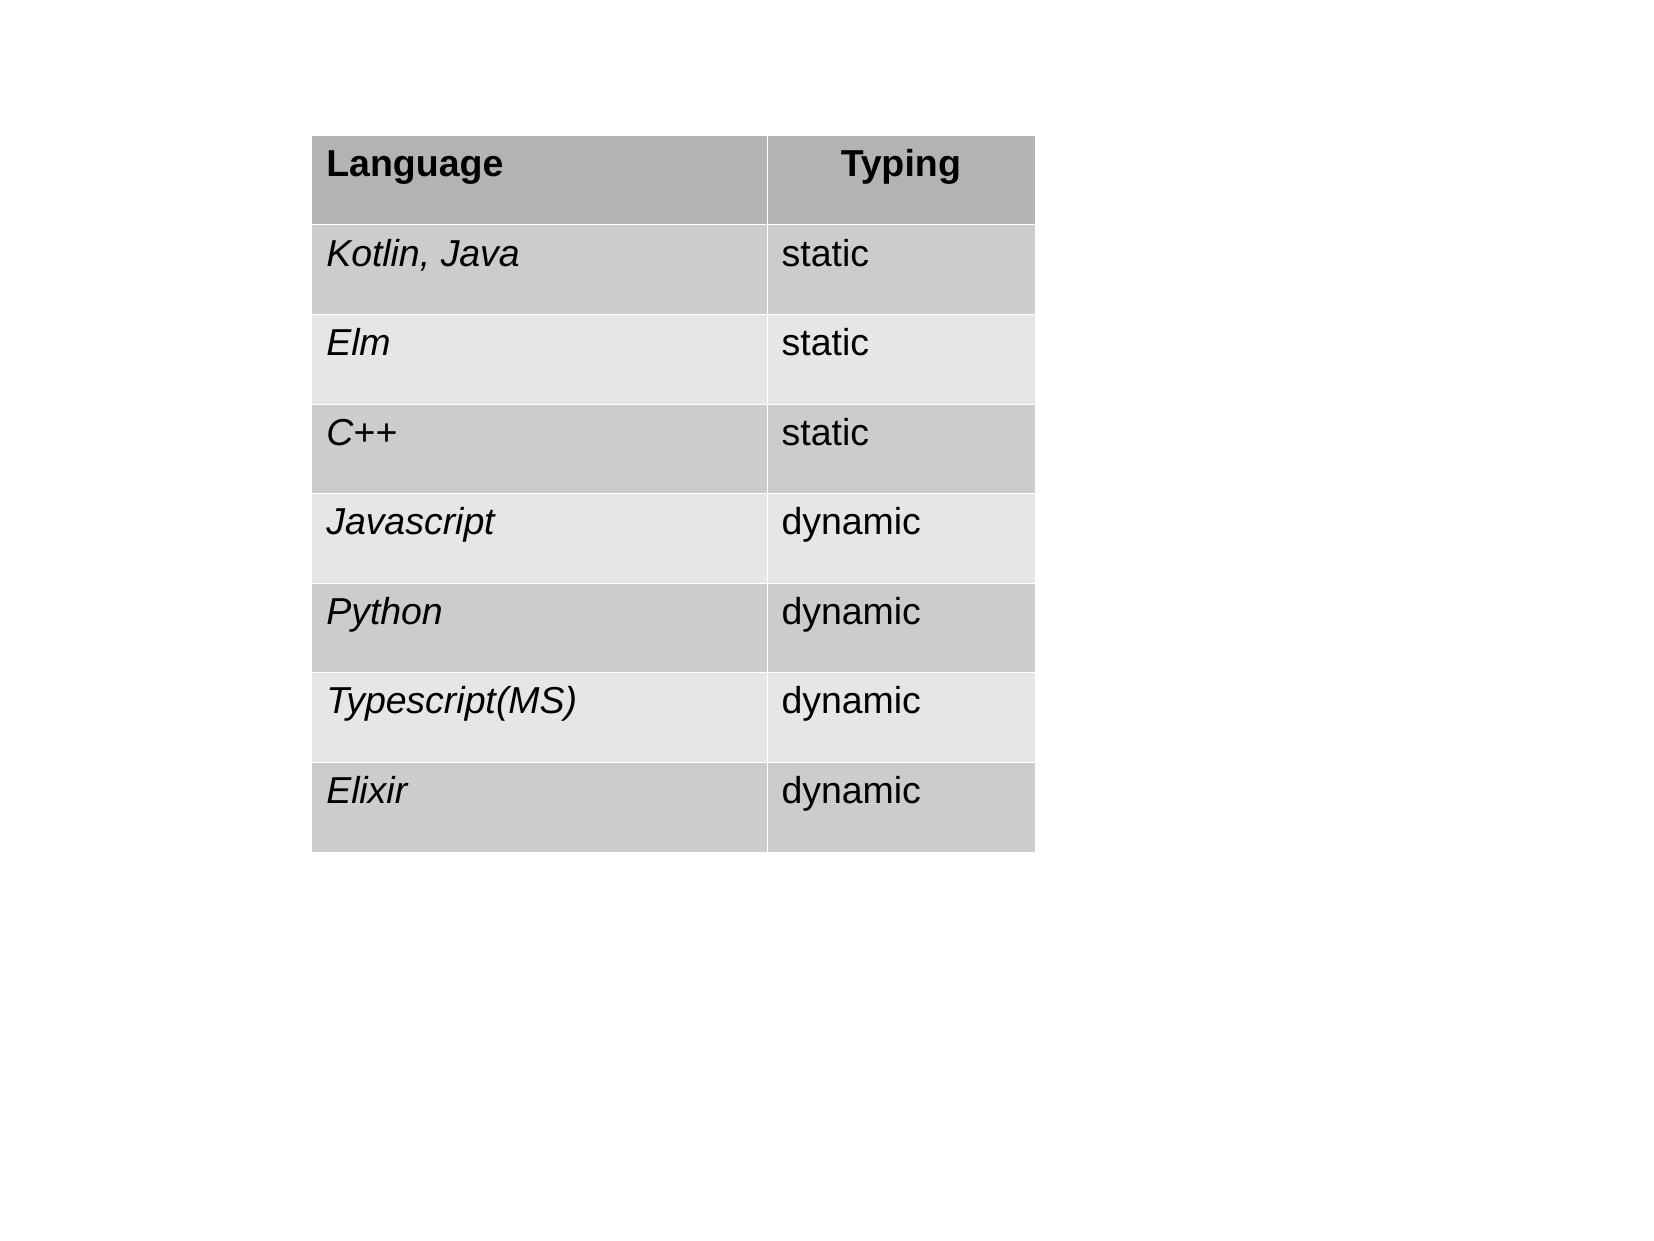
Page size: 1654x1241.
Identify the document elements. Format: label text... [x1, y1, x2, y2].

table_cell static [768, 405, 1035, 493]
table_cell dynamic [768, 673, 1035, 762]
table_cell Elm [312, 315, 767, 404]
table_cell dynamic [768, 584, 1035, 672]
table_cell static [768, 315, 1035, 404]
table_cell static [768, 225, 1035, 314]
table_cell C++ [312, 405, 767, 493]
table_header Typing [768, 136, 1035, 224]
table_cell dynamic [768, 494, 1035, 583]
table_cell Elixir [312, 763, 767, 852]
table_cell dynamic [768, 763, 1035, 852]
table_cell Python [312, 584, 767, 672]
table_cell Typescript(MS) [312, 673, 767, 762]
table_cell Javascript [312, 494, 767, 583]
table_cell Kotlin, Java [312, 225, 767, 314]
table_header Language [312, 136, 767, 224]
